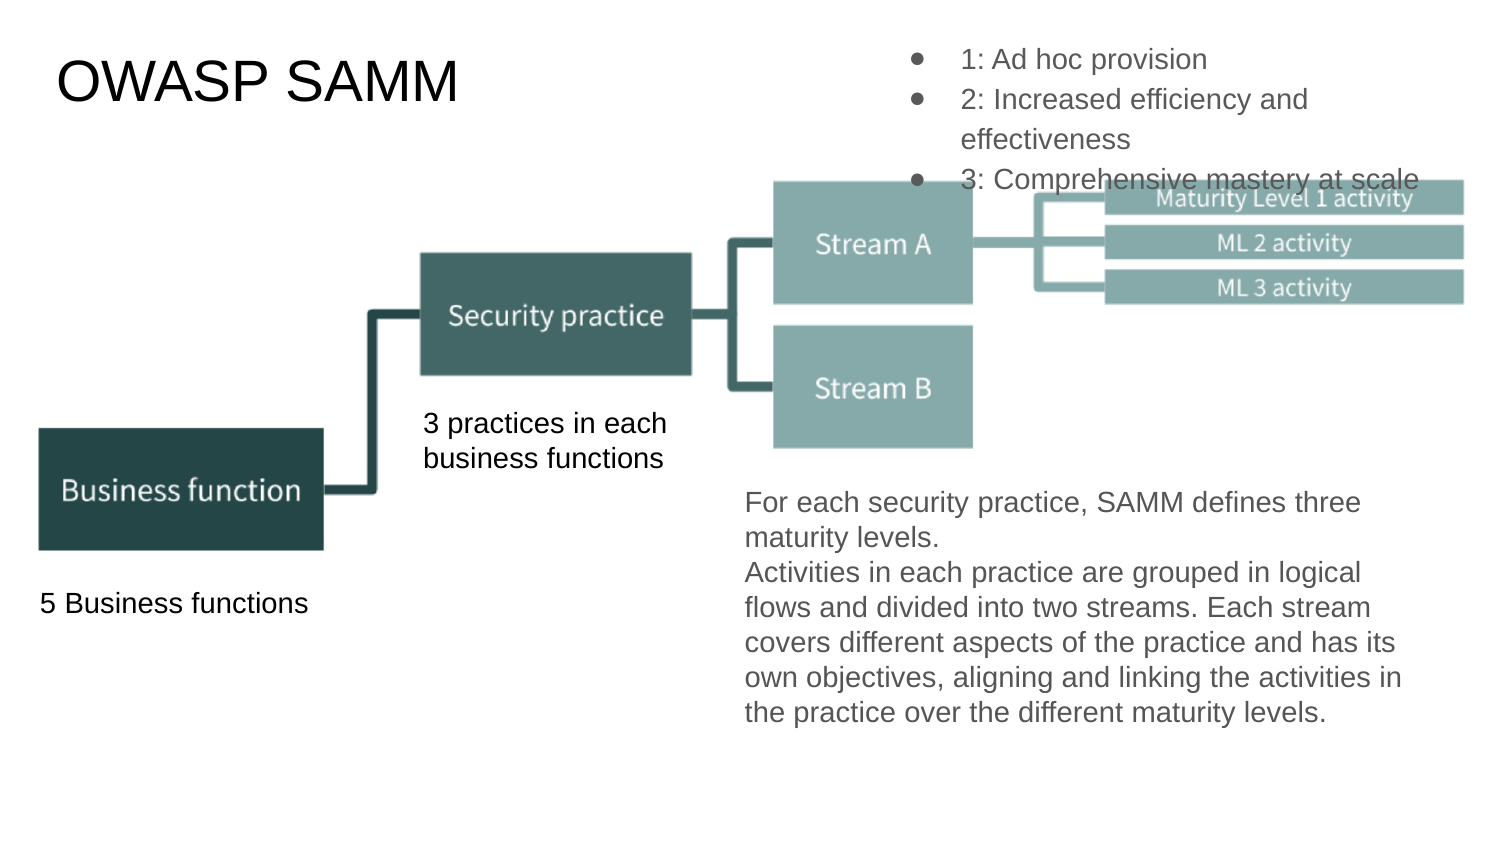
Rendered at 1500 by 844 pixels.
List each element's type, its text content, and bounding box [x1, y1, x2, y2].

text_box For each security practice, SAMM defines three maturity levels. Activities in each practice are grouped in logical flows and divided into two streams. Each stream covers different aspects of the practice and has its own objectives, aligning and linking the activities in the practice over the different maturity levels. [729, 579, 1432, 743]
text_box 1: Ad hoc provision 2: Increased efficiency and effectiveness 3: Comprehensive mastery at scale [870, 19, 1500, 211]
title OWASP SAMM [41, 28, 870, 123]
text_box 5 Business functions [24, 578, 333, 634]
picture [24, 143, 1476, 570]
